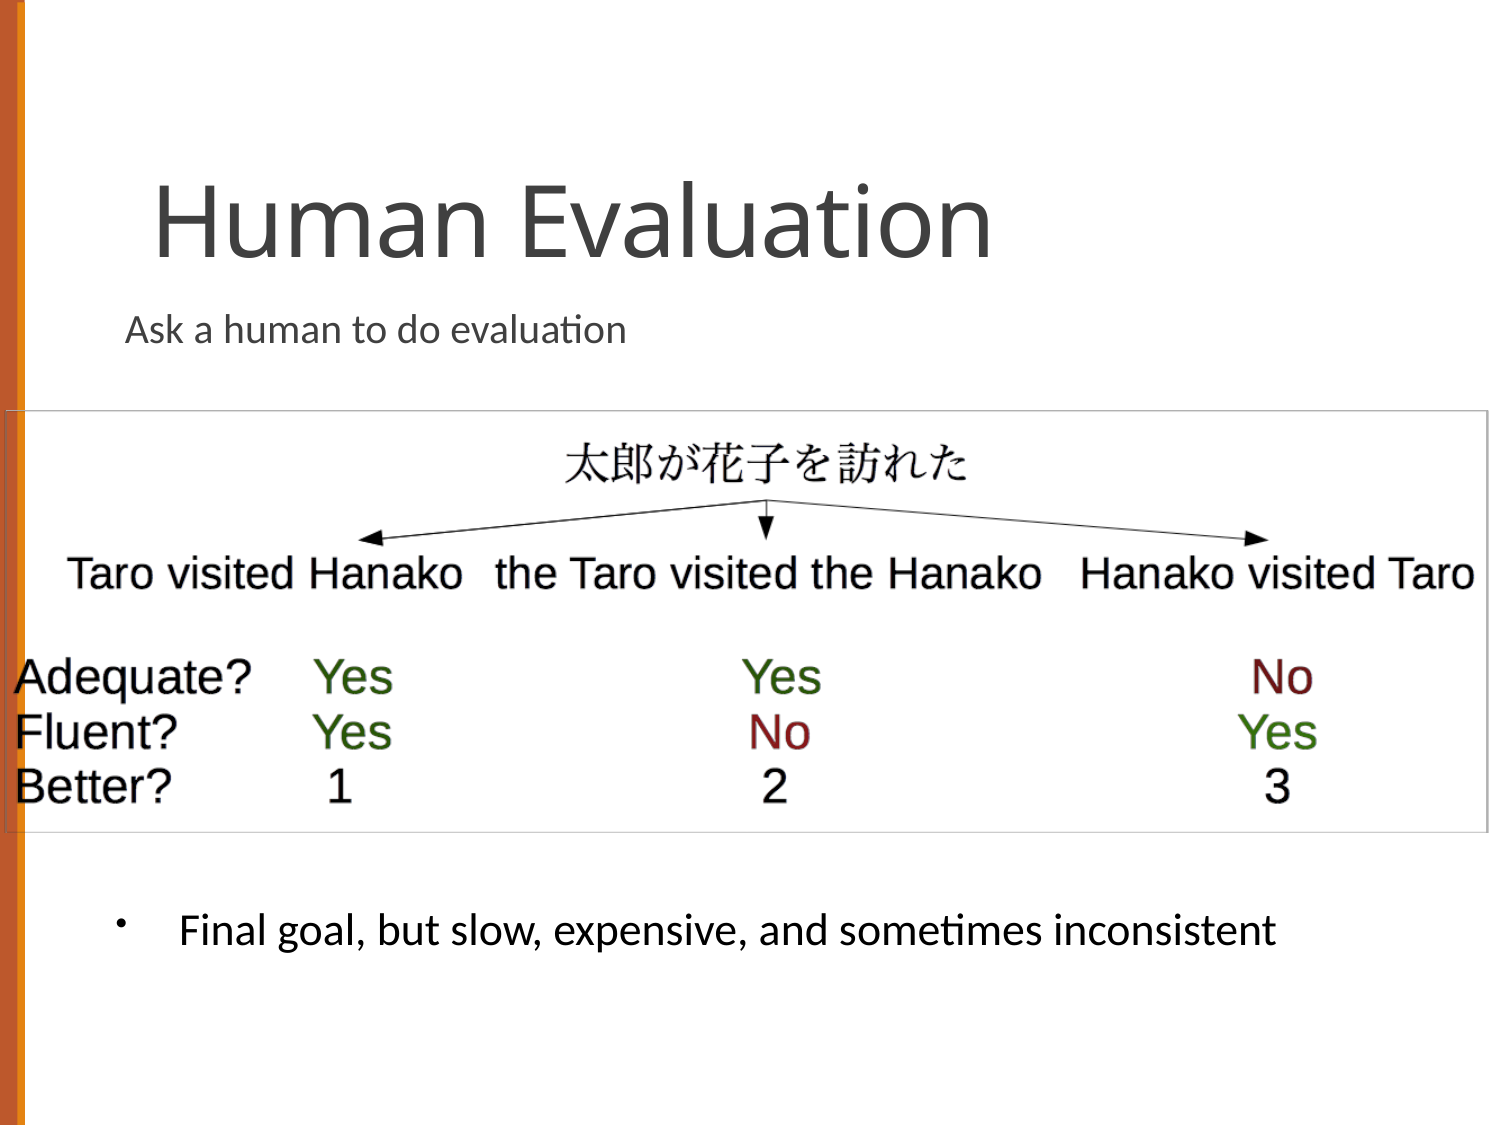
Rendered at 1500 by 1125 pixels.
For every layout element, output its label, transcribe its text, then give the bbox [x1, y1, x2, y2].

text_box Final goal, but slow, expensive, and sometimes inconsistent [109, 886, 1391, 969]
picture [0, 409, 1500, 833]
title Human Evaluation [135, 47, 1373, 285]
list Ask a human to do evaluation [109, 300, 1391, 383]
